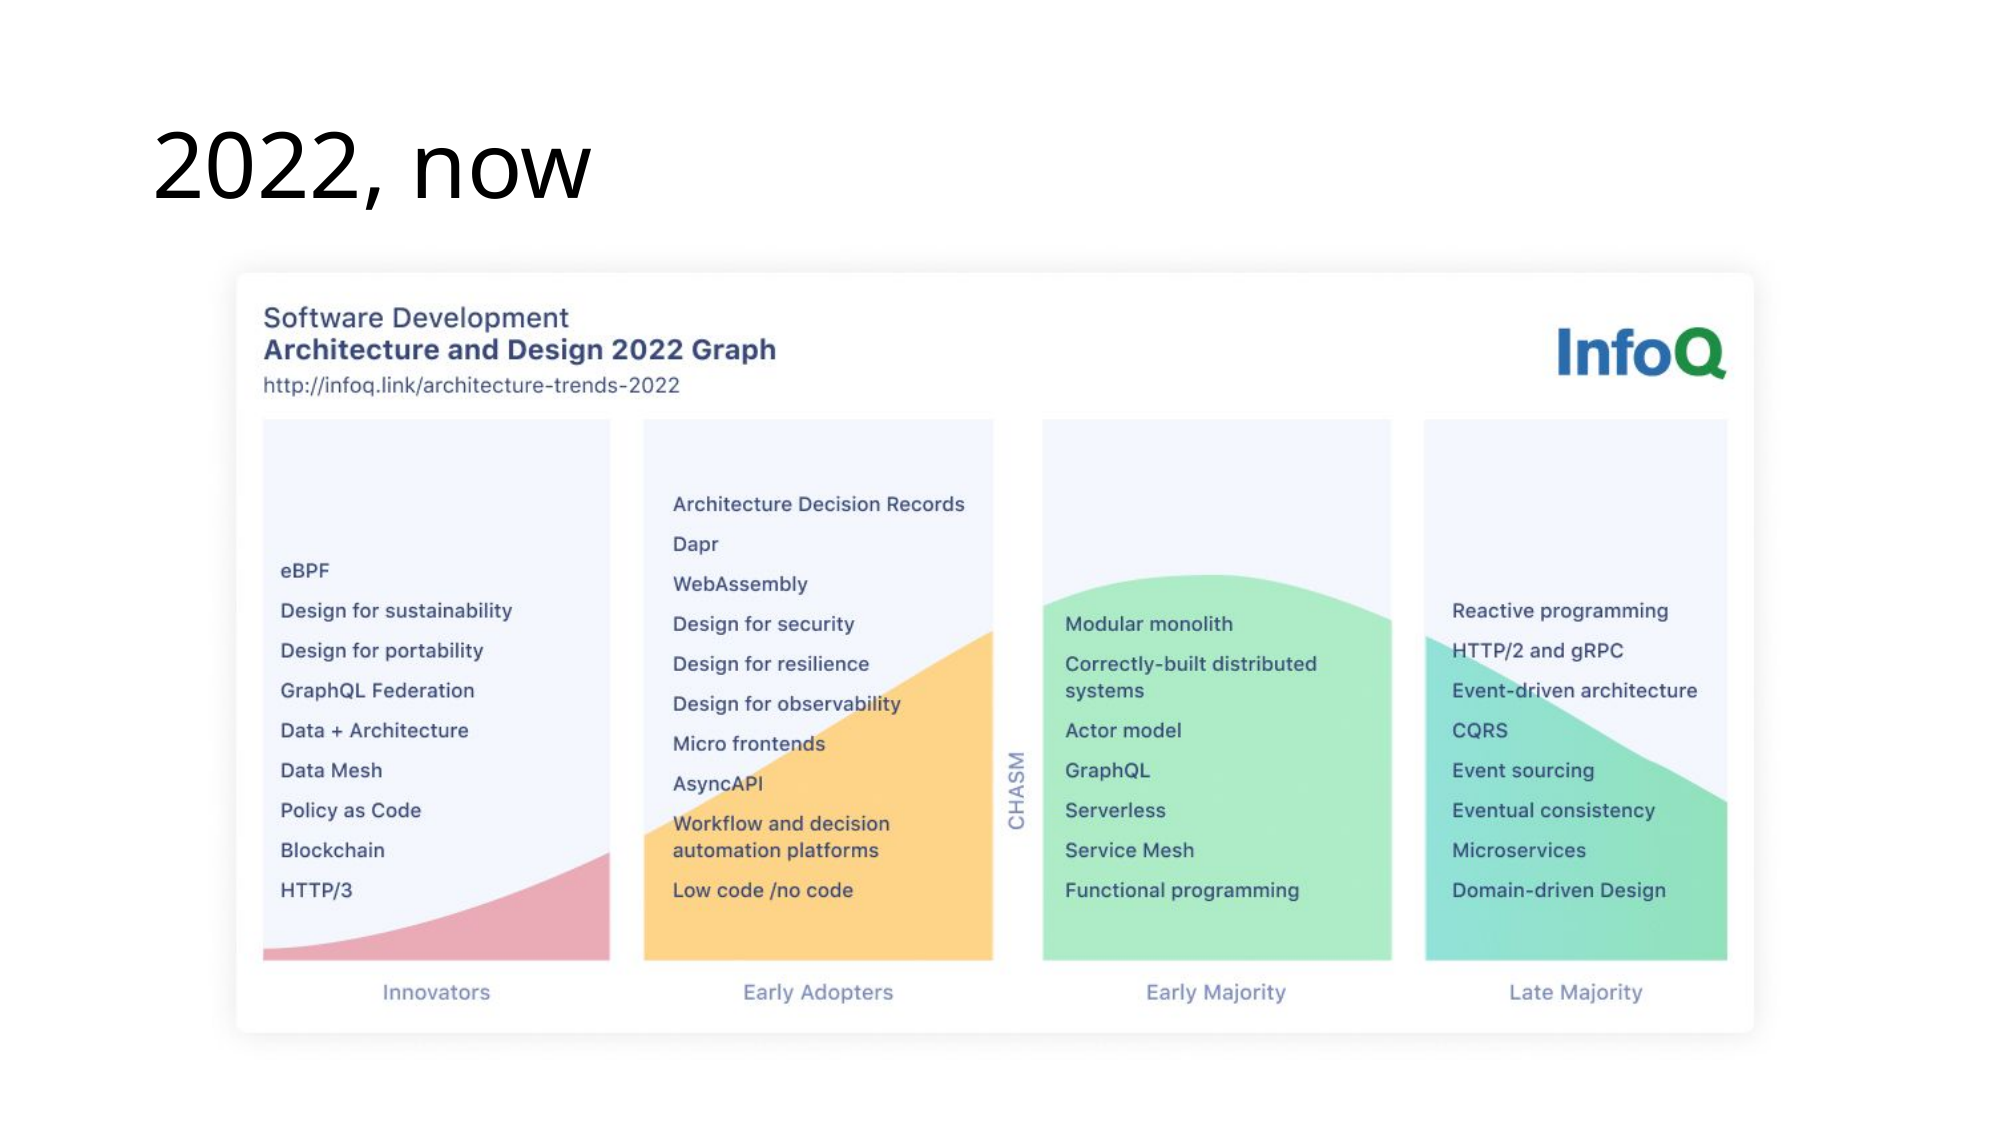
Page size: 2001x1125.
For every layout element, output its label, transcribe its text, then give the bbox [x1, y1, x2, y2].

title 2022, now [137, 59, 1863, 278]
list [201, 229, 1798, 1066]
